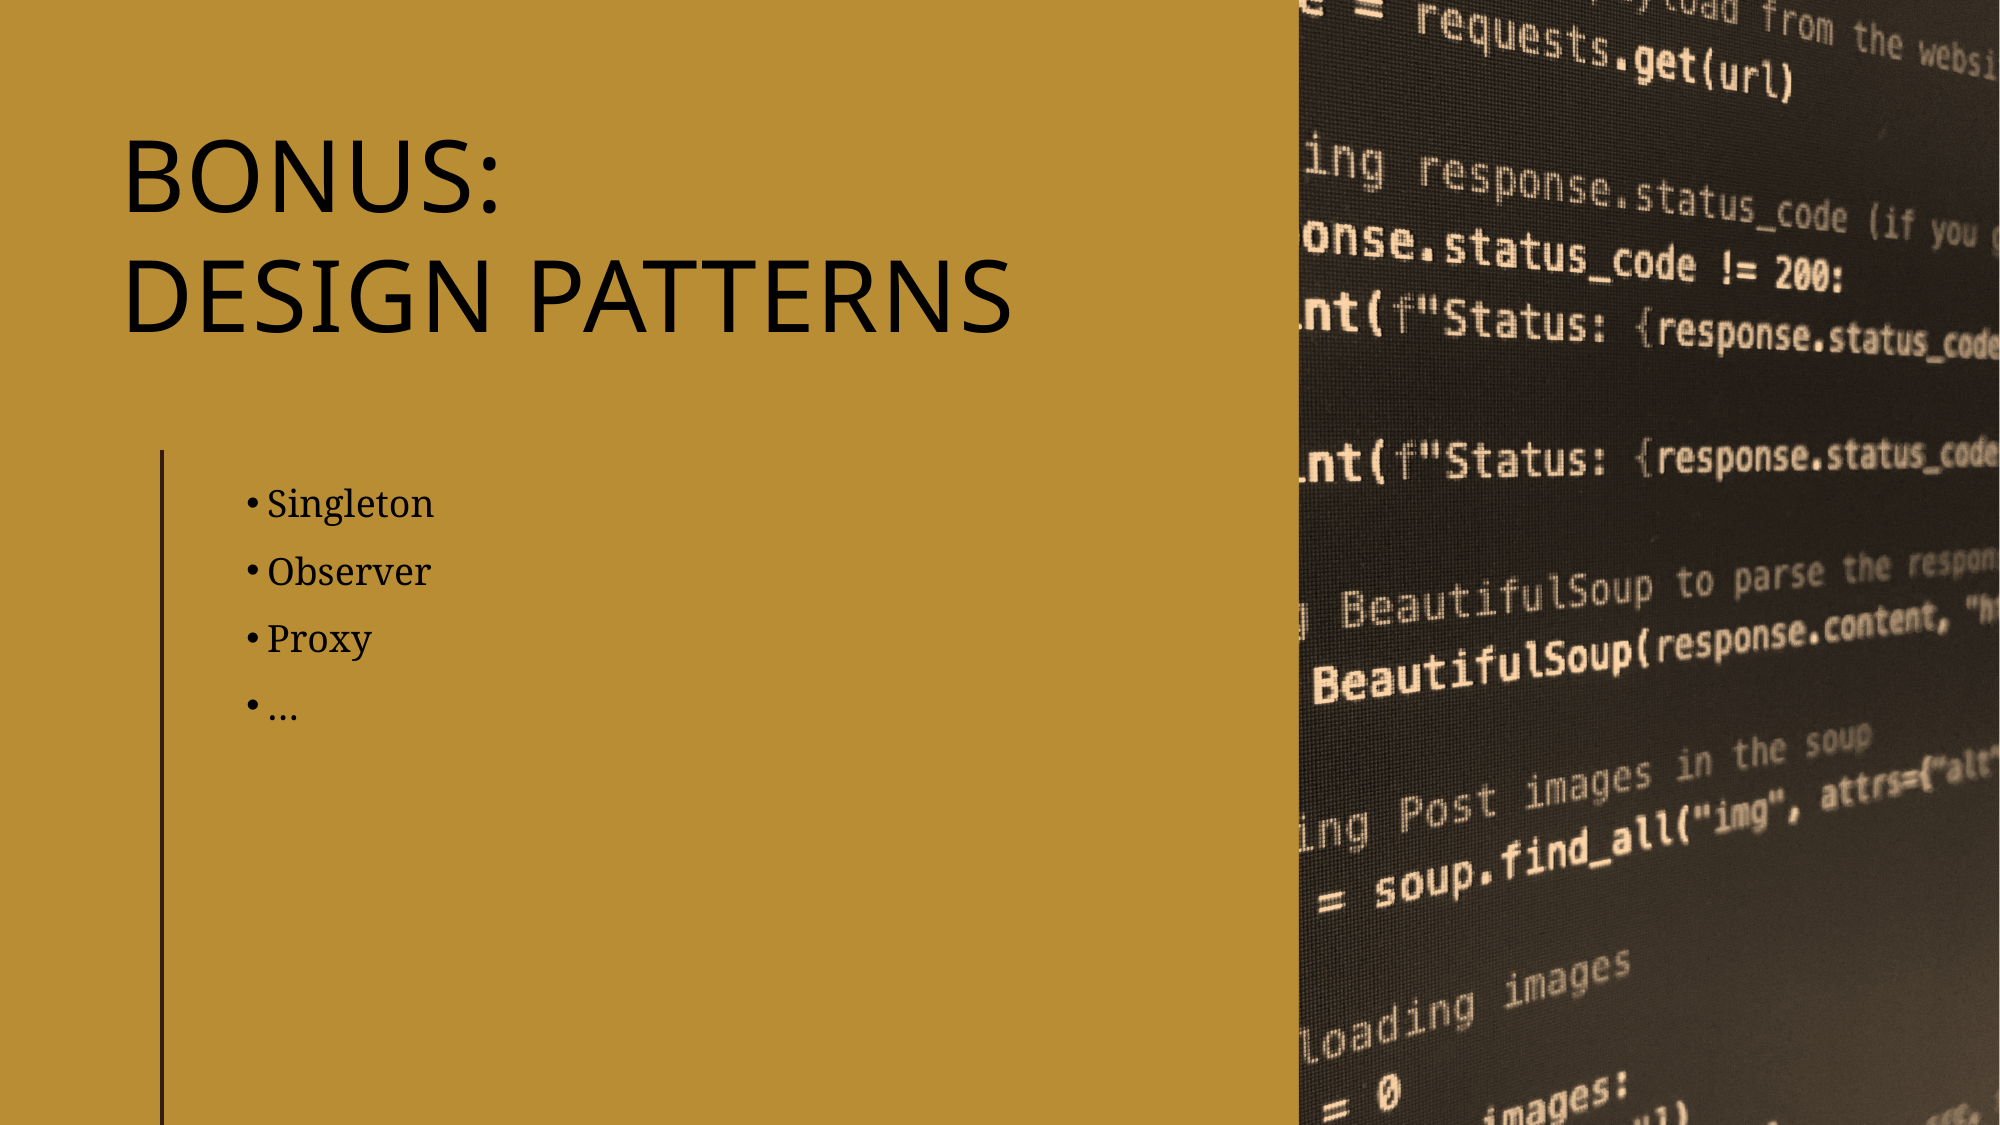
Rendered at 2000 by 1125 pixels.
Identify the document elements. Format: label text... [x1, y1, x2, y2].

picture [1298, 0, 2000, 1125]
list Singleton Observer Proxy … [231, 450, 1230, 1100]
title Bonus: design patterns [105, 104, 1230, 384]
